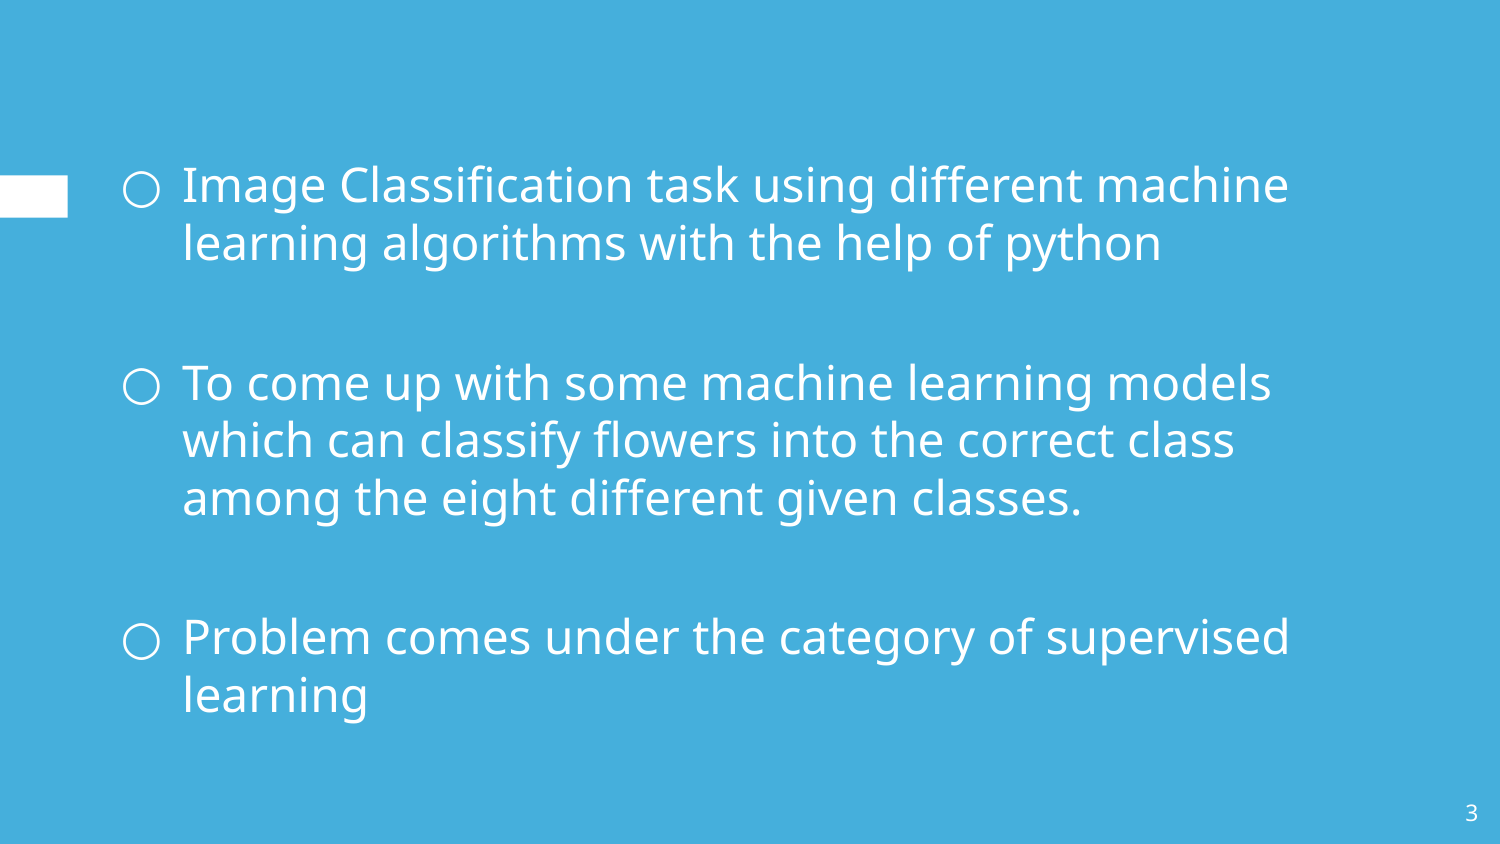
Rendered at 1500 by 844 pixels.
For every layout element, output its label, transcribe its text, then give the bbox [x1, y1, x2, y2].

list Image Classification task using different machine learning algorithms with the help of python To come up with some machine learning models which can classify flowers into the correct class among the eight different given classes. Problem comes under the category of supervised learning [92, 139, 1408, 704]
slide_number ‹#› [1403, 783, 1494, 832]
